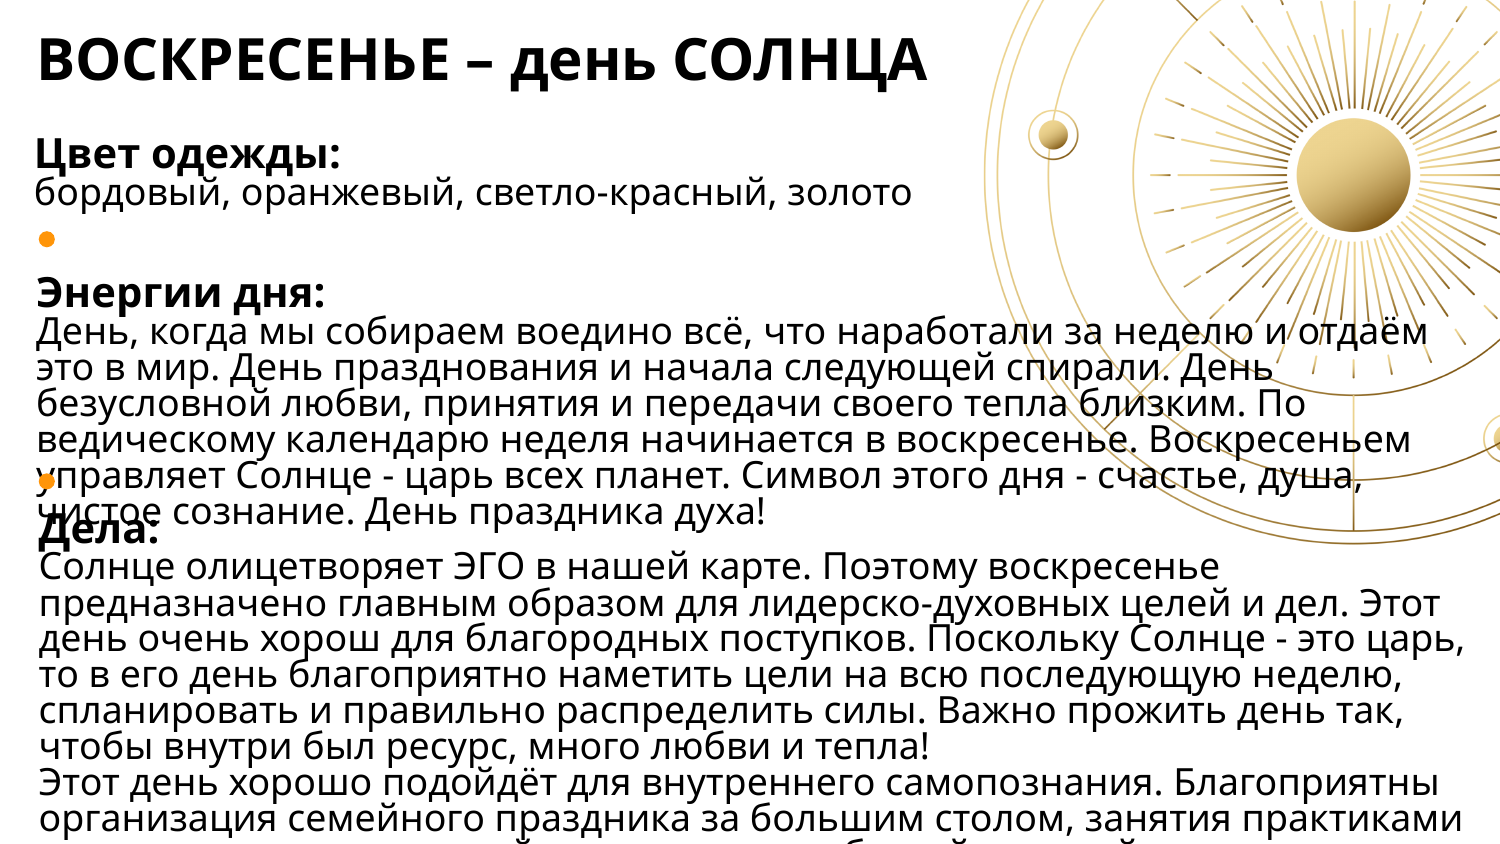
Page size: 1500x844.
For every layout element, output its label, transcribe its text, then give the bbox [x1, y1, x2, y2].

text_box [36, 471, 57, 492]
text_box [36, 229, 57, 250]
text_box ВОСКРЕСЕНЬЕ – день СОЛНЦА [21, 14, 925, 100]
picture [930, 0, 1500, 598]
text_box Дела: Солнце олицетворяет ЭГО в нашей карте. Поэтому воскресенье предназначено главным образом для лидерско-духовных целей и дел. Этот день очень хорош для благородных поступков. Поскольку Солнце - это царь, то в его день благоприятно наметить цели на всю последующую неделю, спланировать и правильно распределить силы. Важно прожить день так, чтобы внутри был ресурс, много любви и тепла! Этот день хорошо подойдёт для внутреннего самопознания. Благоприятны организация семейного праздника за большим столом, занятия практиками по улучшению отношений с отцом и проработкой родовой кармы. Занимайтесь йогой, Сурья Намаскар - самая благоприятная практика йоги для воскресенья. [38, 539, 1497, 806]
text_box Цвет одежды: бордовый, оранжевый, светло-красный, золото [19, 129, 925, 220]
text_box Энергии дня: День, когда мы собираем воедино всё, что наработали за неделю и отдаём это в мир. День празднования и начала следующей спирали. День безусловной любви, принятия и передачи своего тепла близким. По ведическому календарю неделя начинается в воскресенье. Воскресеньем управляет Солнце - царь всех планет. Символ этого дня - счастье, душа, чистое сознание. День праздника духа! [21, 232, 925, 539]
